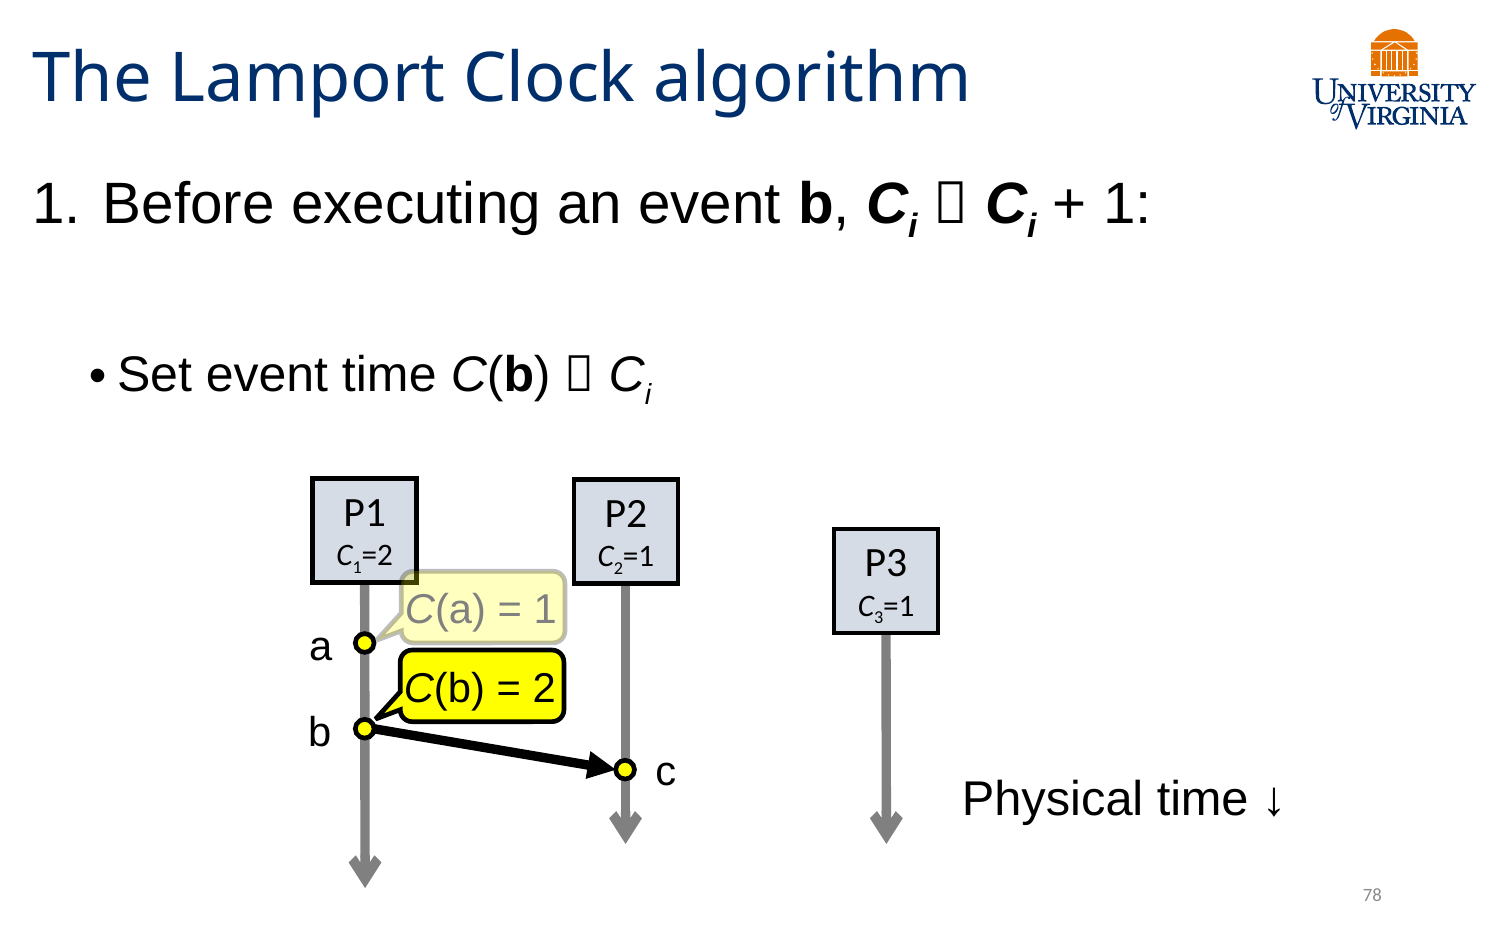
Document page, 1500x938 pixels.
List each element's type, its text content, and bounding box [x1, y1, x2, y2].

text_box [354, 718, 364, 739]
text_box [365, 633, 375, 653]
text_box [365, 718, 374, 739]
title The Lamport Clock algorithm [17, 14, 1297, 145]
text_box b [293, 697, 347, 762]
list Before executing an event b, Ci  Ci + 1: Set event time C(b)  Ci [17, 157, 1483, 845]
text_box P2 C2=1 [573, 479, 678, 584]
text_box P3 C3=1 [834, 529, 939, 633]
text_box Physical time ↓ [947, 759, 1302, 833]
text_box a [294, 611, 348, 677]
text_box C(b) = 2 [375, 649, 565, 723]
text_box C(a) = 1 [376, 570, 566, 644]
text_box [374, 728, 692, 802]
text_box [354, 633, 364, 653]
text_box P1 C1=2 [312, 478, 417, 583]
slide_number 78 [1059, 868, 1397, 919]
